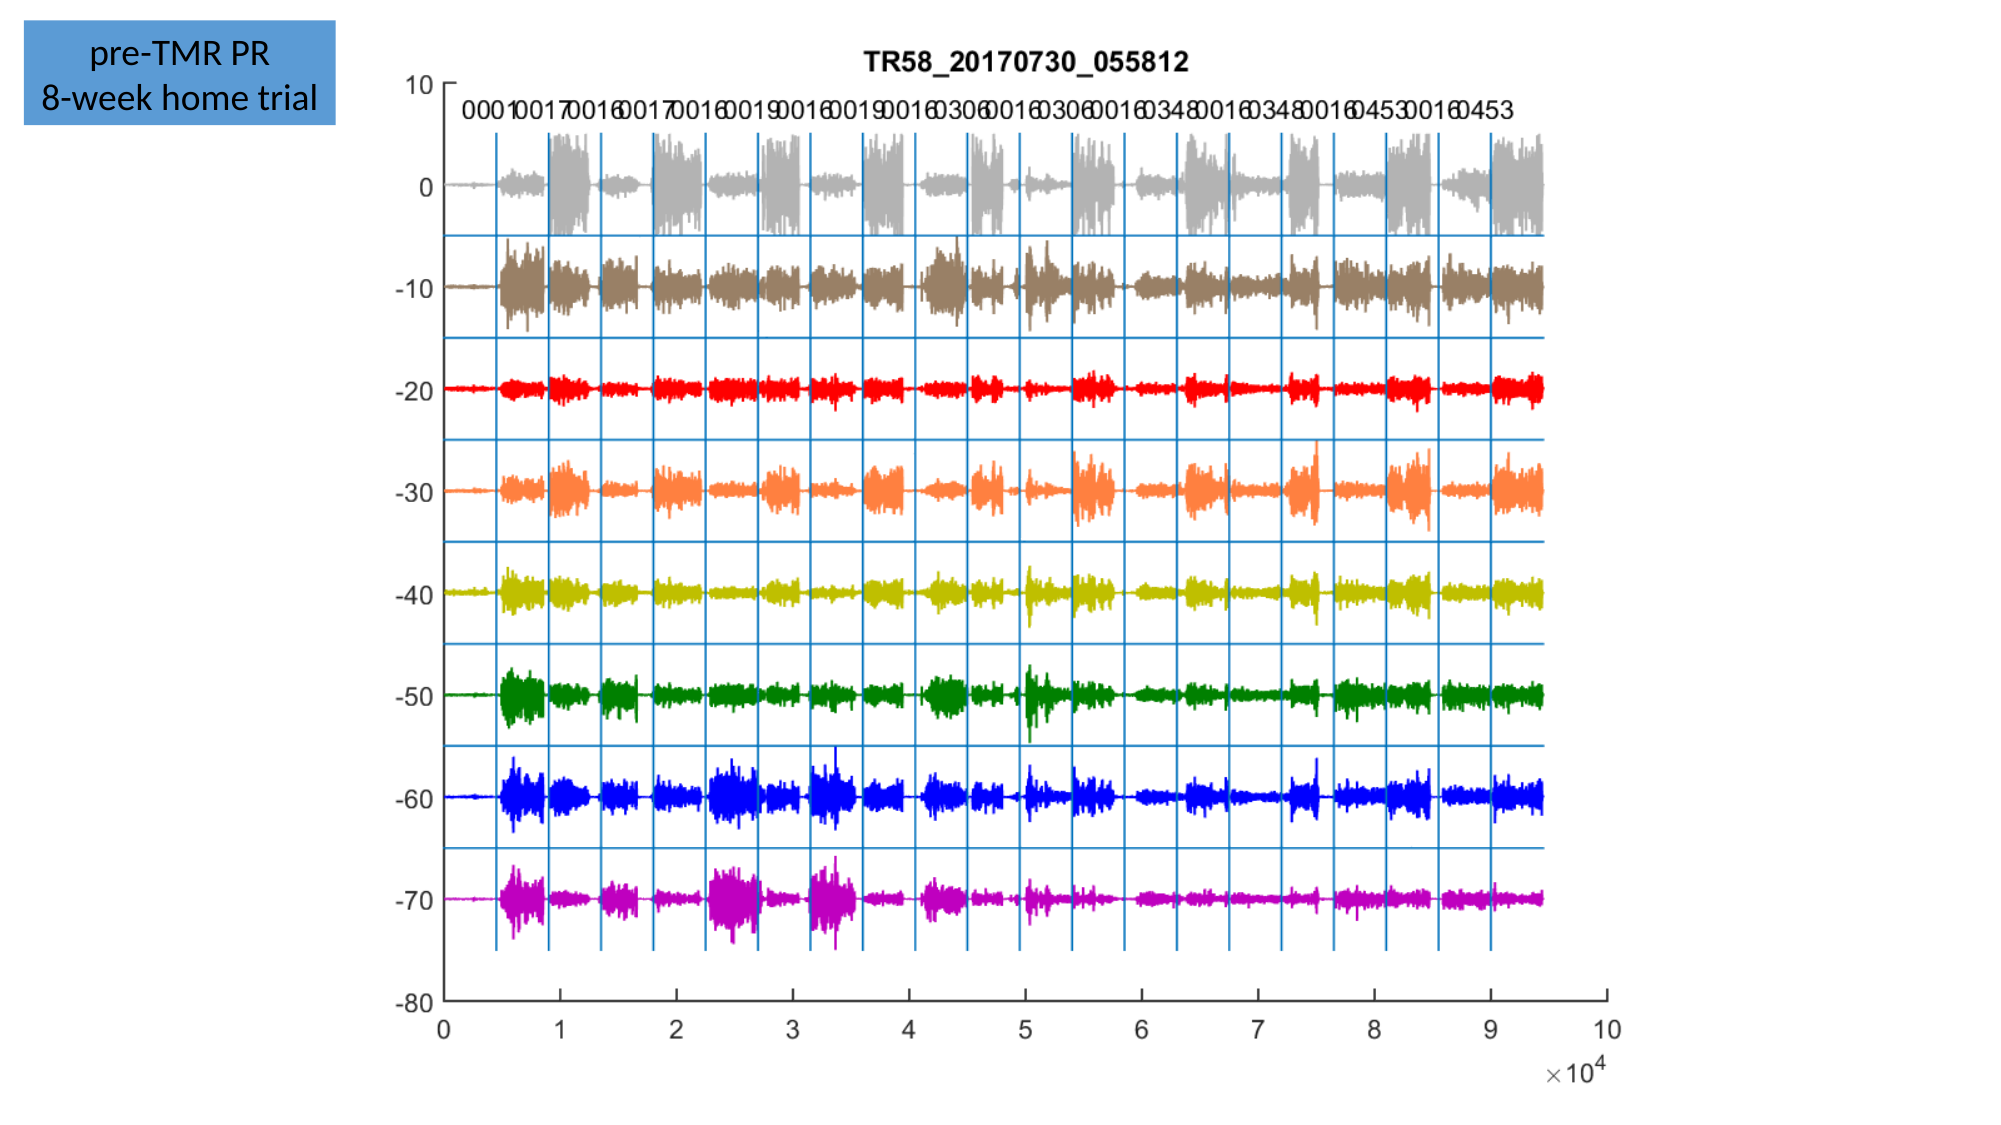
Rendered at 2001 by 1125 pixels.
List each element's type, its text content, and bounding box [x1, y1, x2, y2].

text_box pre-TMR PR 8-week home trial [23, 20, 249, 126]
picture [249, 0, 1750, 1125]
